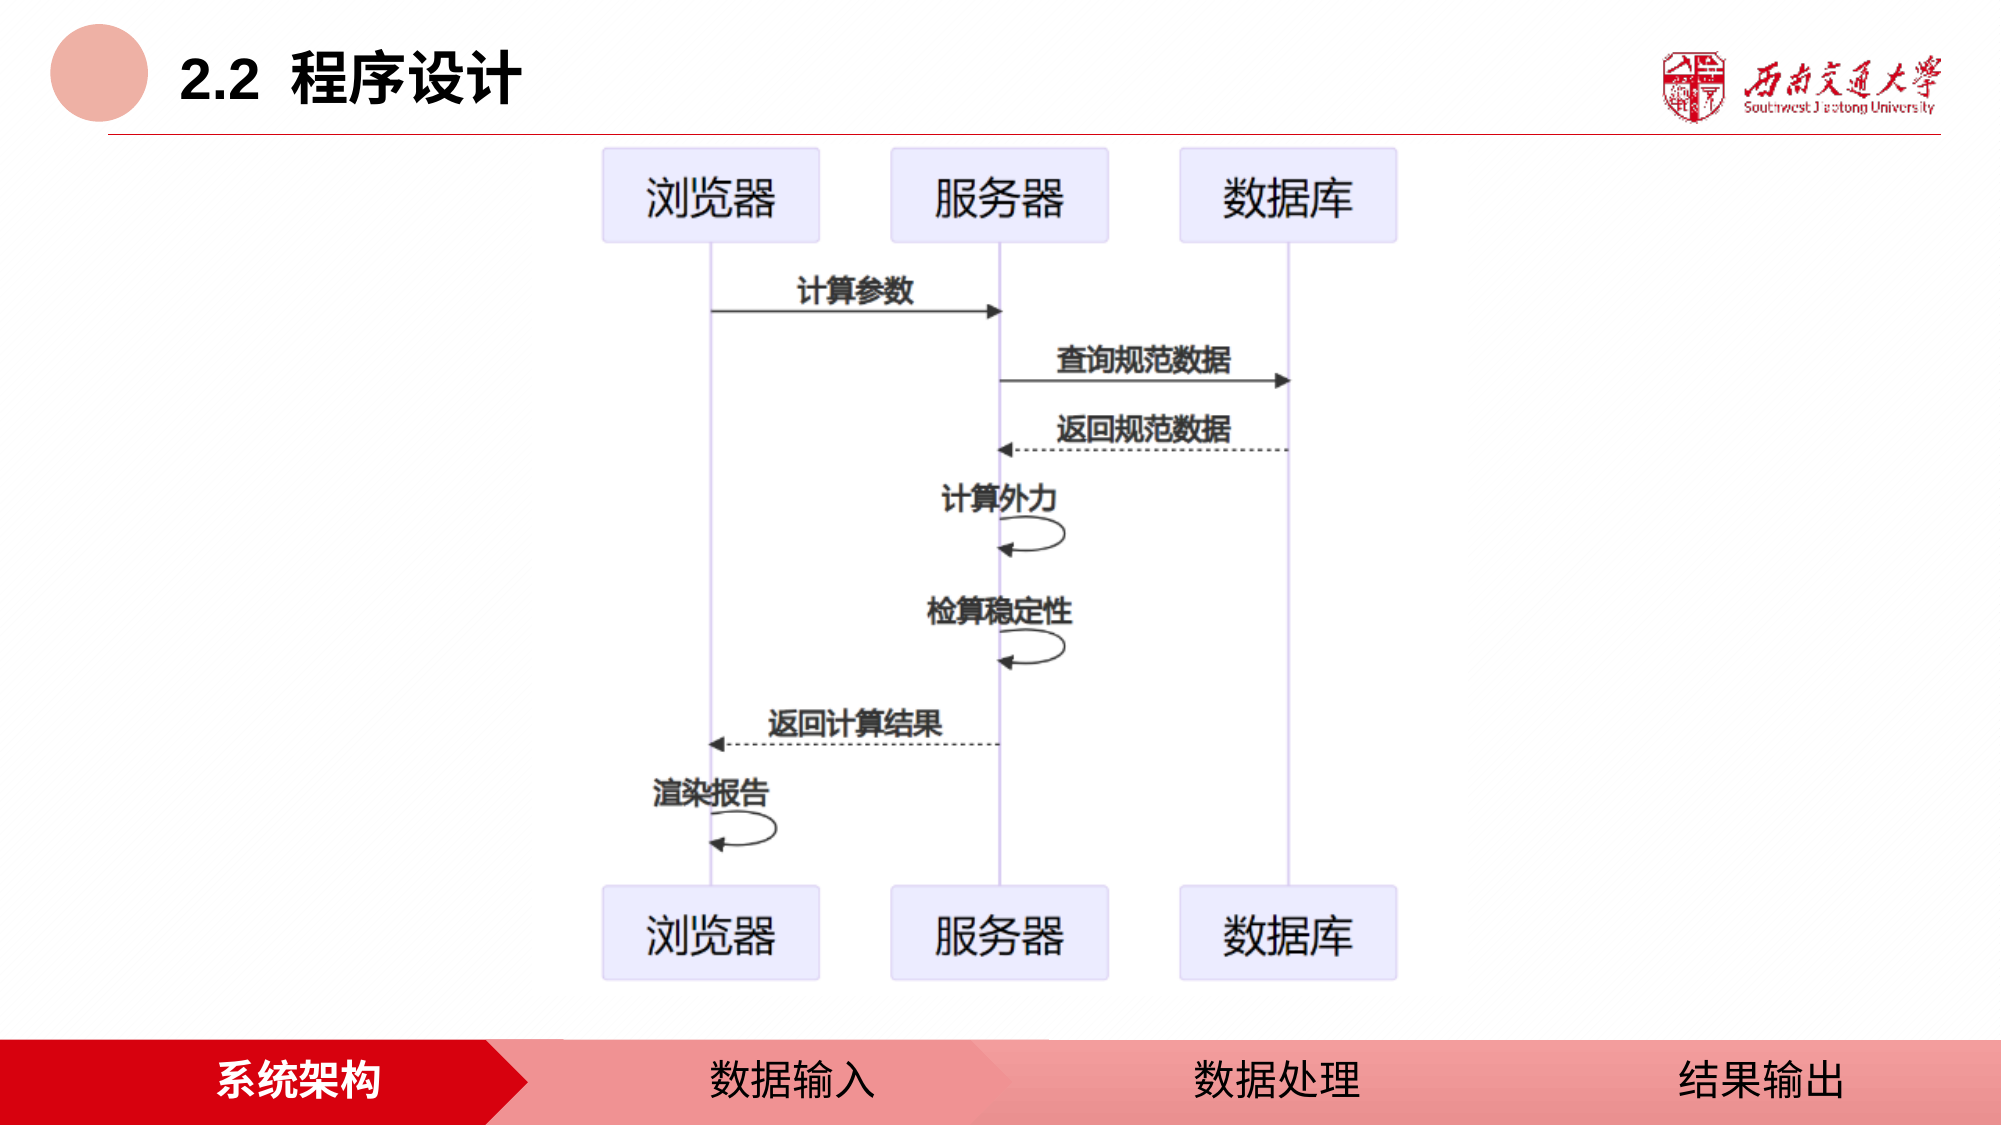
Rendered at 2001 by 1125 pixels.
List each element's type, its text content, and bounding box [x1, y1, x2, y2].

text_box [0, 1039, 2000, 1125]
title 2.2 程序设计 [164, 41, 1946, 176]
picture [531, 144, 1469, 996]
